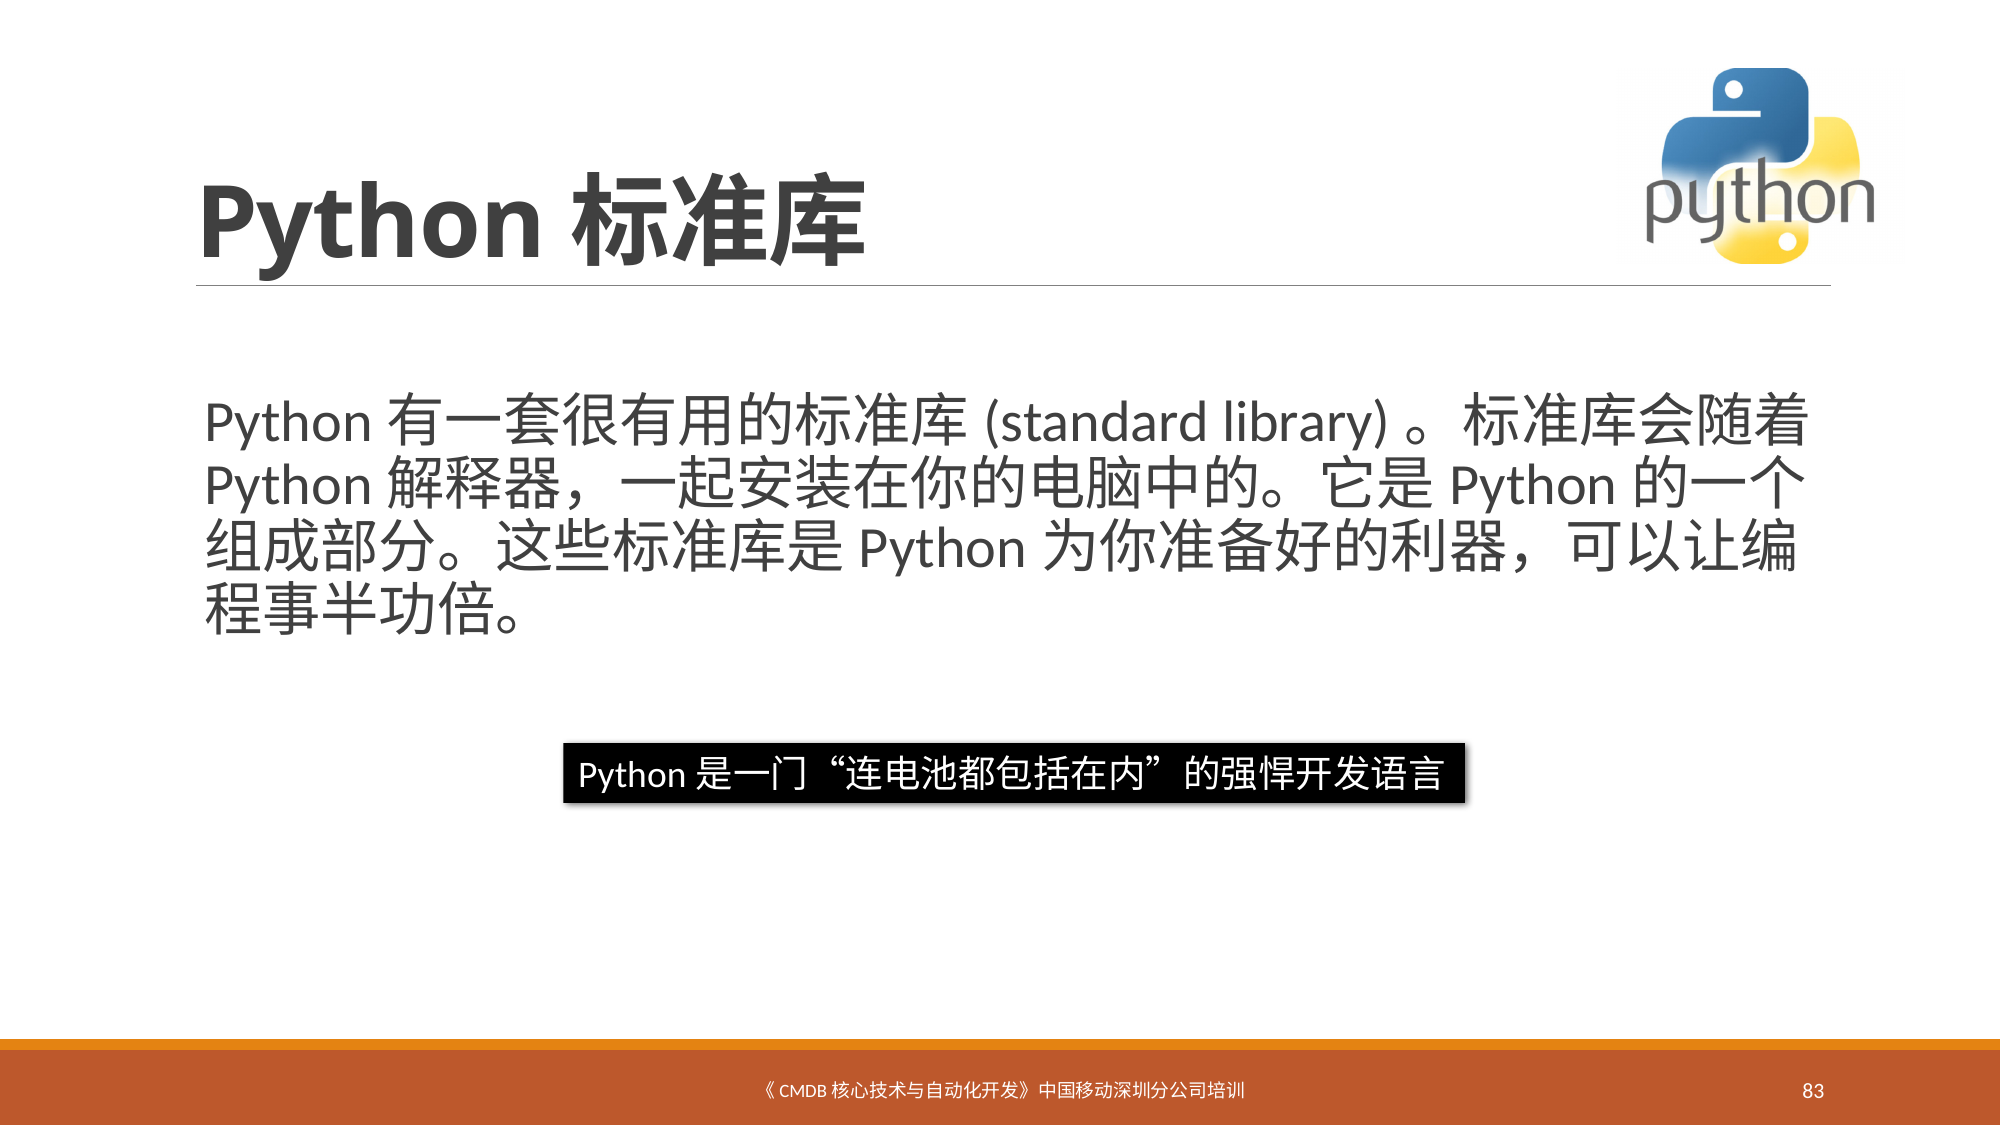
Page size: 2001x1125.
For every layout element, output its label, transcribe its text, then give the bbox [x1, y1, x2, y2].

picture [1616, 68, 1906, 264]
list Python有一套很有用的标准库(standard library)。标准库会随着Python解释器，一起安装在你的电脑中的。它是Python的一个组成部分。这些标准库是Python为你准备好的利器，可以让编程事半功倍。 [189, 383, 1840, 1044]
slide_number 83 [1624, 1059, 1840, 1120]
text_box Python是一门“连电池都包括在内”的强悍开发语言 [563, 742, 1466, 803]
title Python标准库 [180, 47, 1830, 285]
footer 《CMDB核心技术与自动化开发》中国移动深圳分公司培训 [604, 1059, 1396, 1120]
